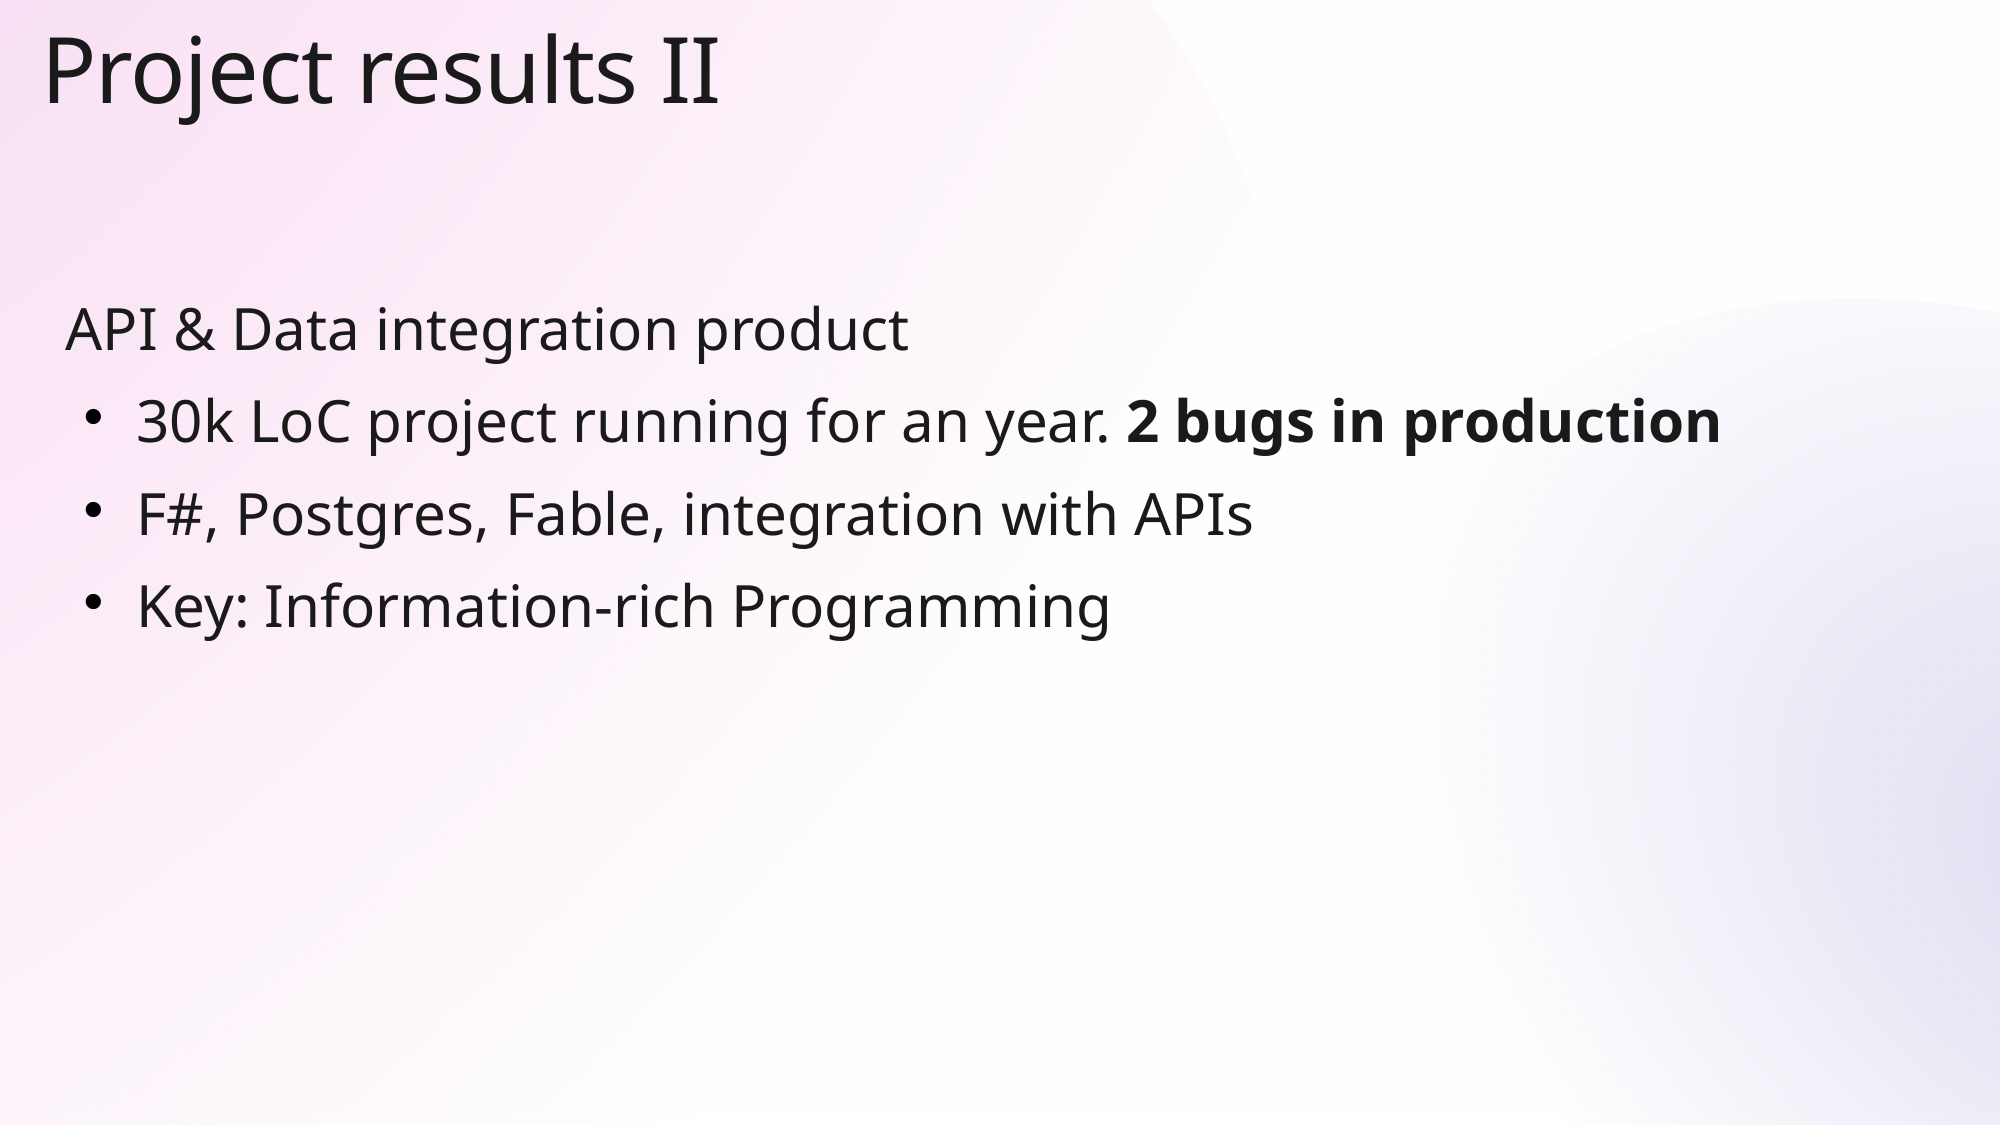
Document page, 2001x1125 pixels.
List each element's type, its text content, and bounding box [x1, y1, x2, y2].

picture [0, 0, 2001, 1125]
text_box API & Data integration product 30k LoC project running for an year. 2 bugs in production F#, Postgres, Fable, integration with APIs Key: Information-rich Programming [65, 299, 1723, 641]
text_box Project results II [41, 24, 825, 217]
